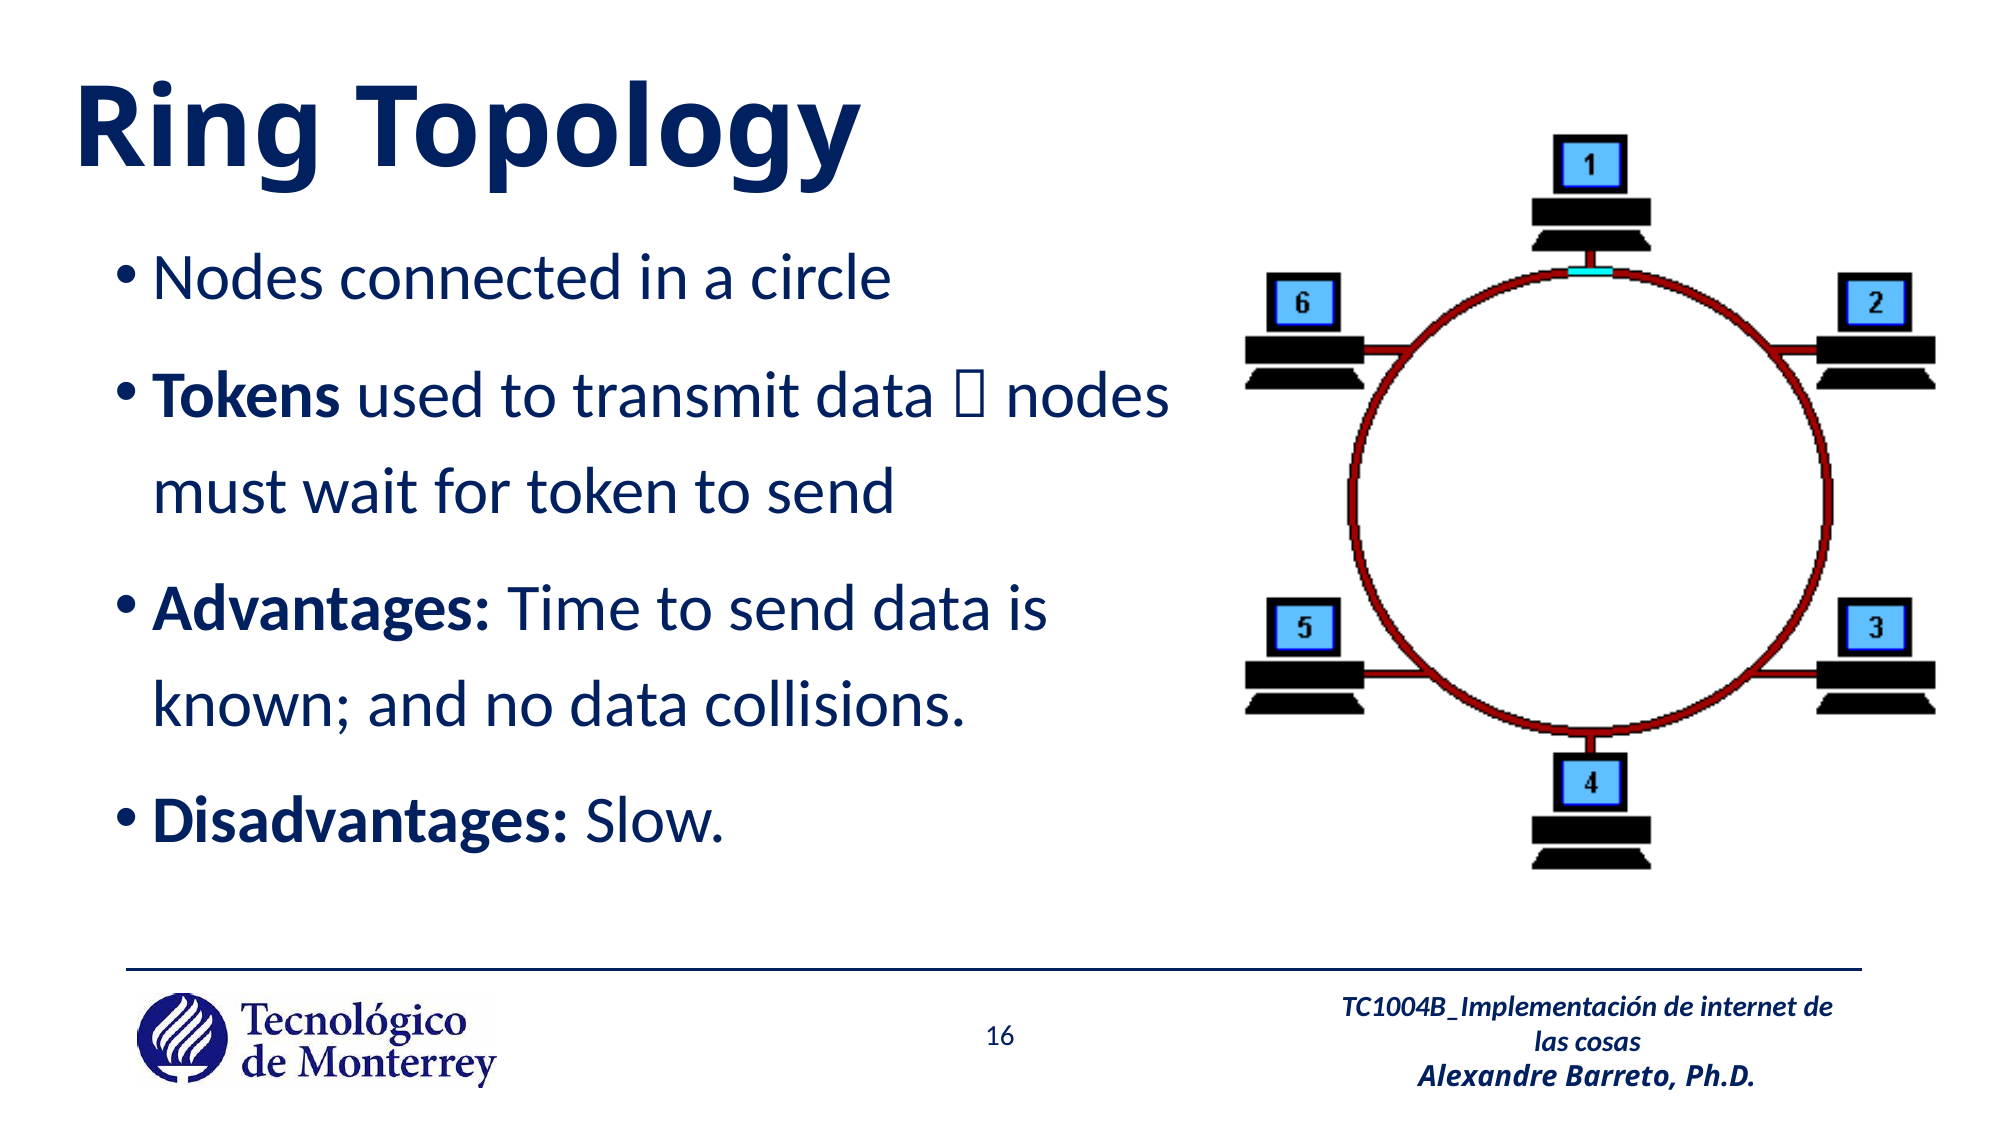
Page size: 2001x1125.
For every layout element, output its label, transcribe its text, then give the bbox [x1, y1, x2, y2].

picture [1231, 118, 1953, 889]
picture [137, 993, 497, 1088]
title Ring Topology [56, 31, 1782, 230]
list Nodes connected in a circle Tokens used to transmit data  nodes must wait for token to send Advantages: Time to send data is known; and no data collisions. Disadvantages: Slow. [99, 209, 1231, 889]
